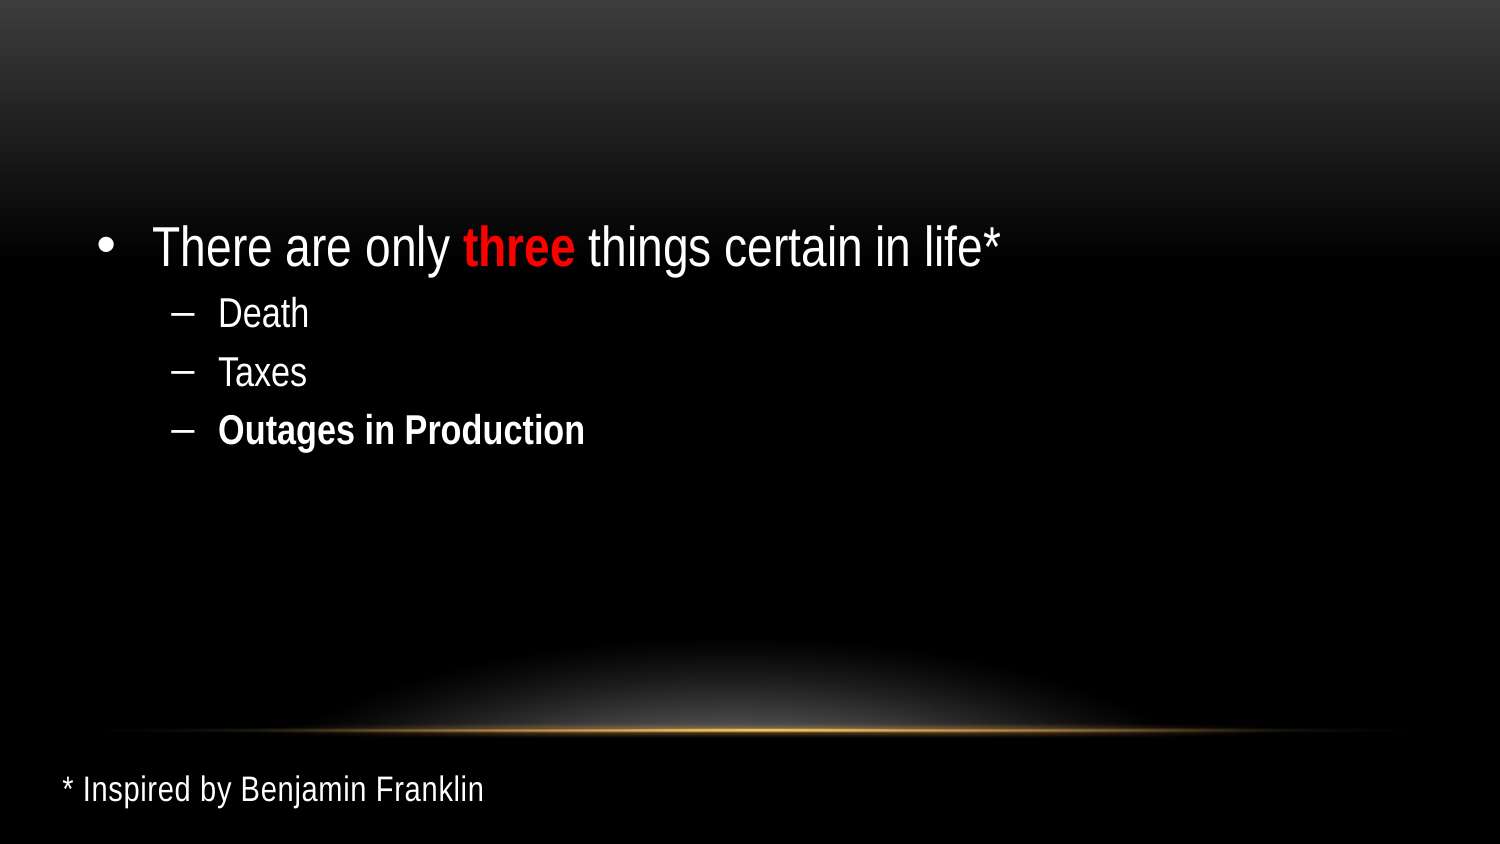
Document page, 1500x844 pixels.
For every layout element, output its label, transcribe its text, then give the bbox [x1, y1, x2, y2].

picture [0, 0, 1500, 844]
text_box There are only three things certain in life* Death Taxes Outages in Production [81, 202, 1469, 487]
list * Inspired by Benjamin Franklin [47, 758, 1438, 822]
